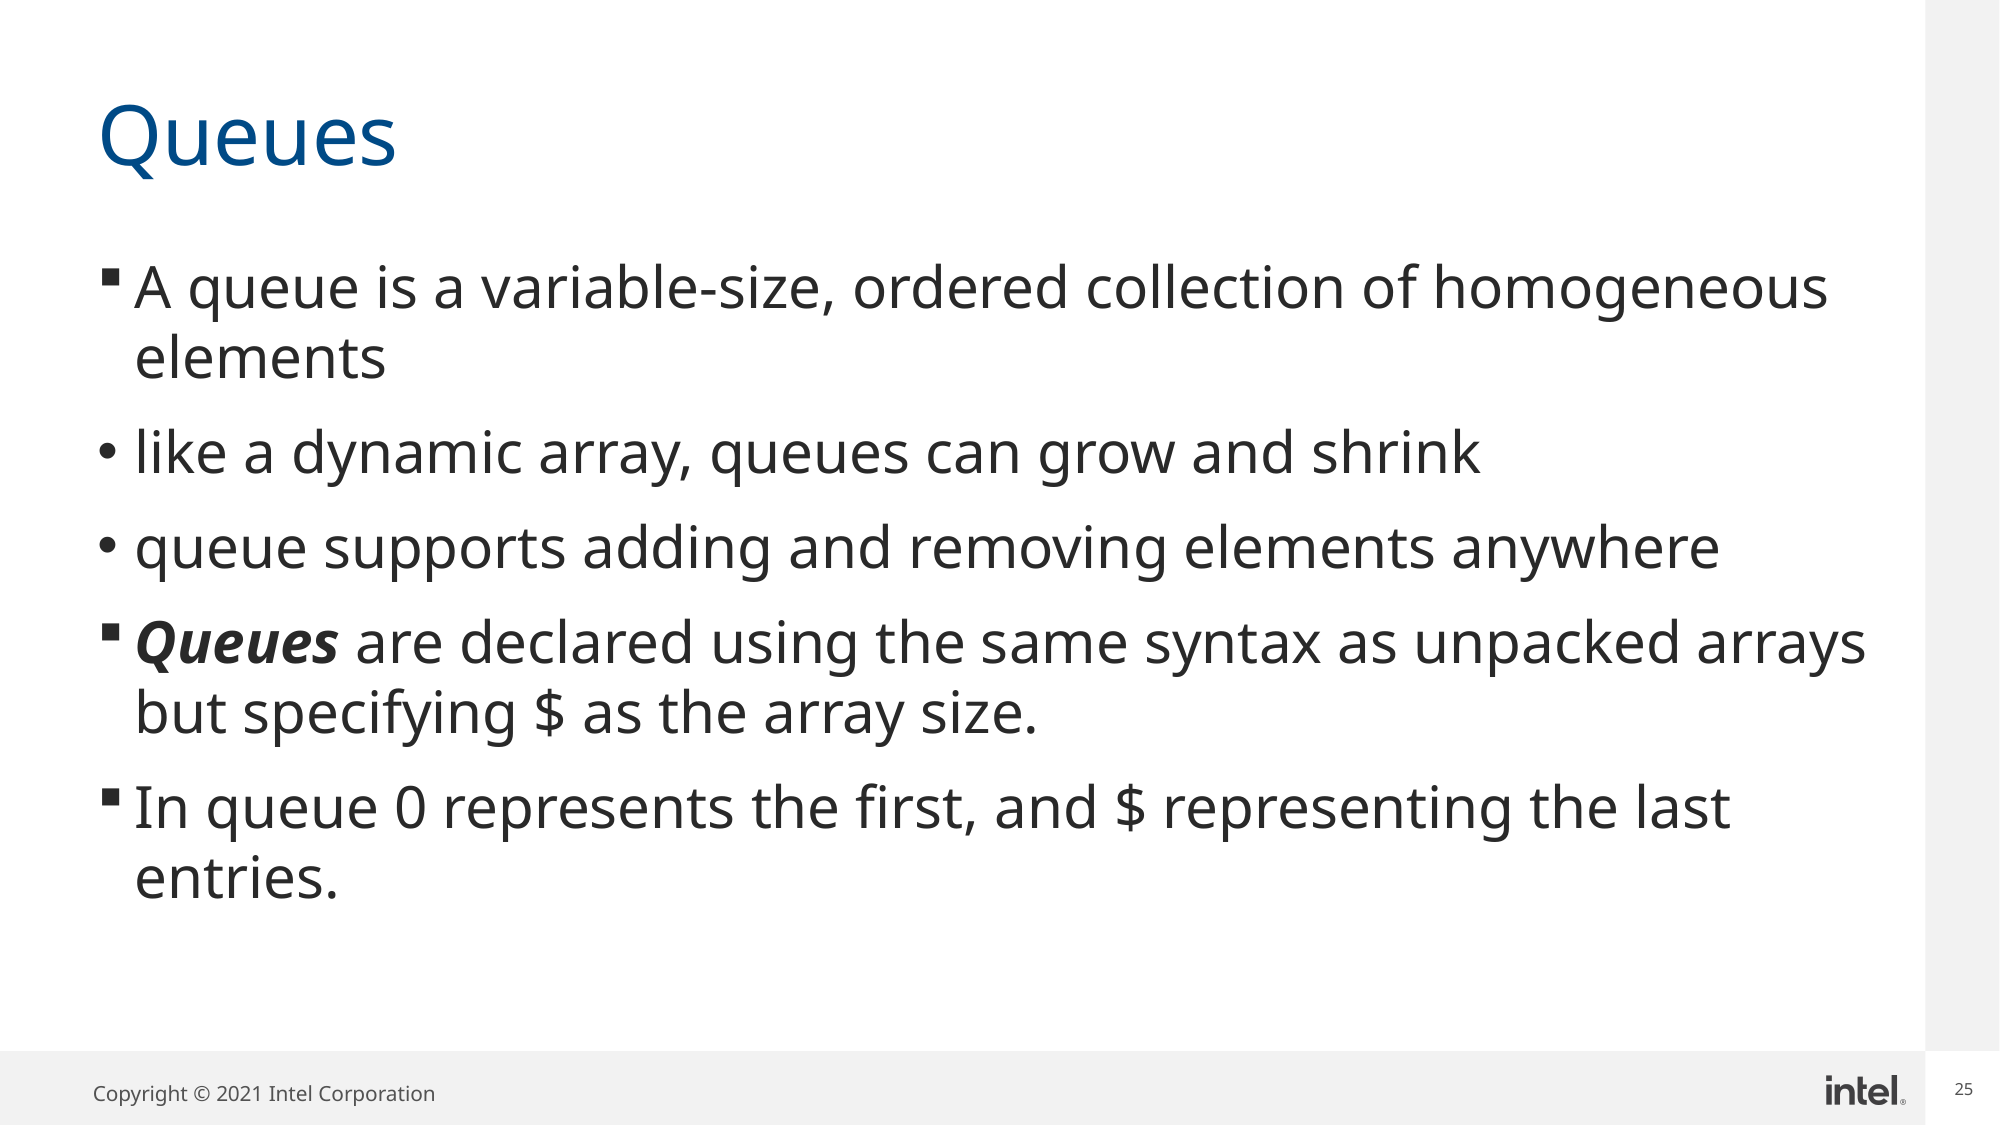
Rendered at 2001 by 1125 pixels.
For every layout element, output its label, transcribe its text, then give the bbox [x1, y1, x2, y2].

list A queue is a variable-size, ordered collection of homogeneous elements like a dynamic array, queues can grow and shrink queue supports adding and removing elements anywhere Queues are declared using the same syntax as unpacked arrays but specifying $ as the array size. In queue 0 represents the first, and $ representing the last entries. [96, 249, 1898, 1026]
title Queues [96, 93, 1898, 240]
picture [1826, 1075, 1906, 1105]
